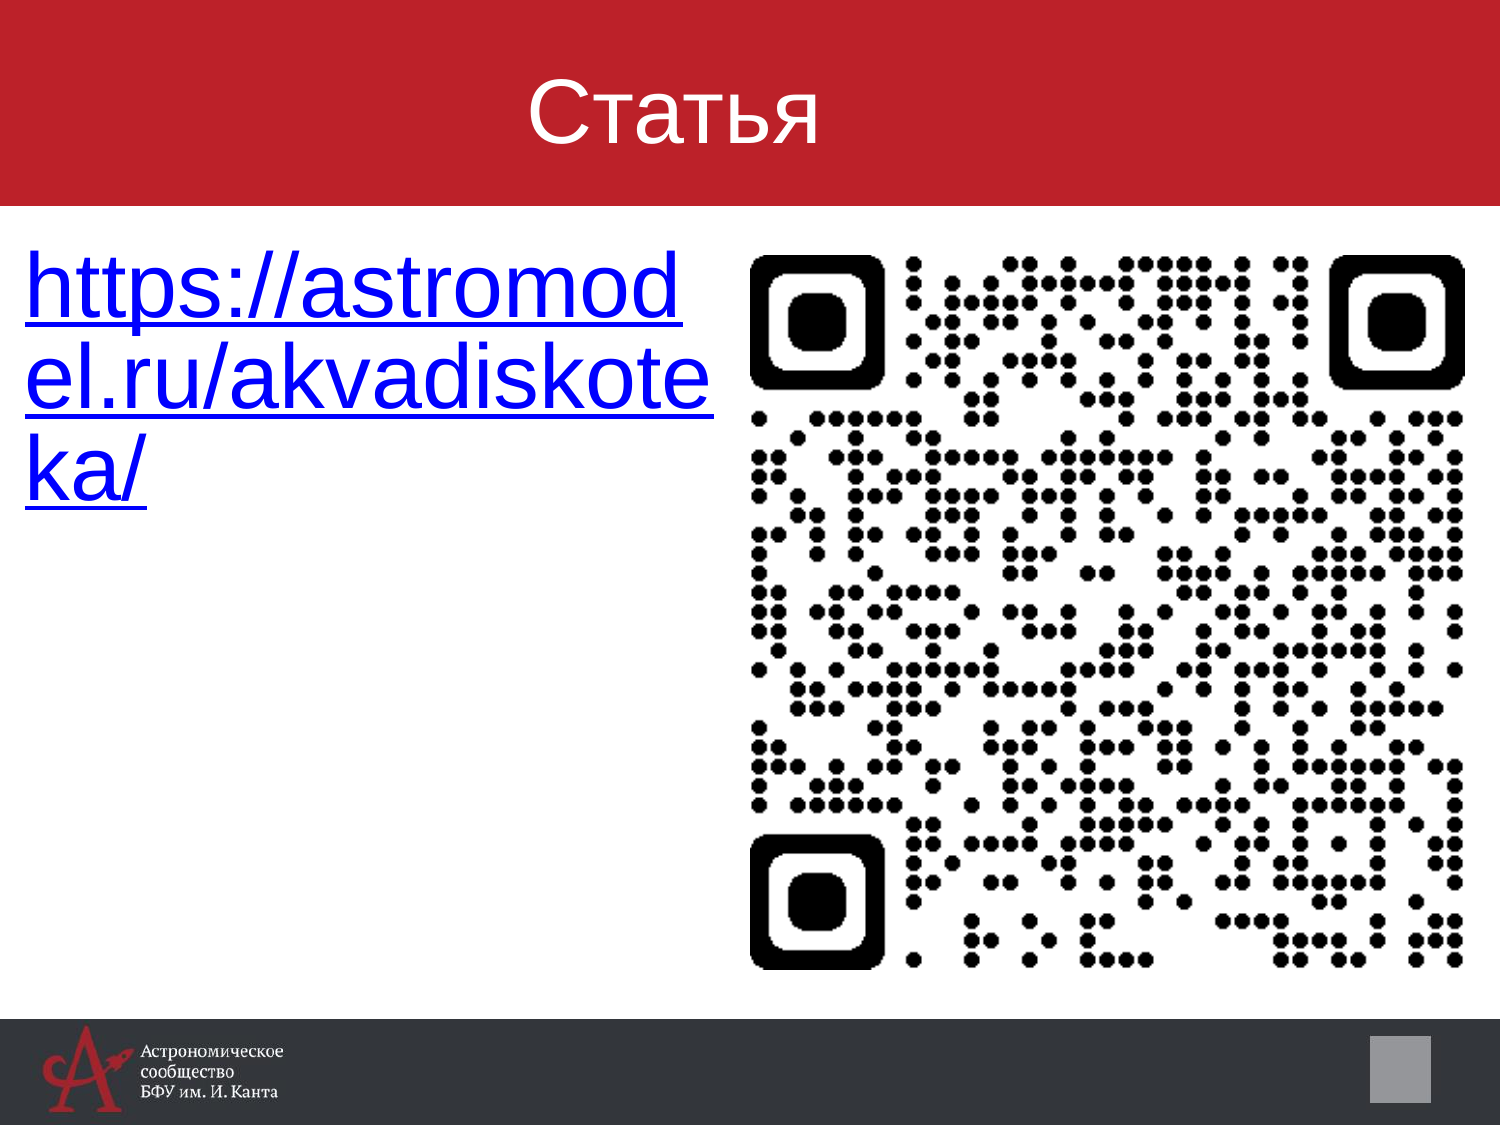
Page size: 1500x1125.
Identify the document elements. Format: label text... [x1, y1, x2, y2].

picture [0, 0, 1500, 1125]
text_box Статья [37, 43, 1312, 169]
